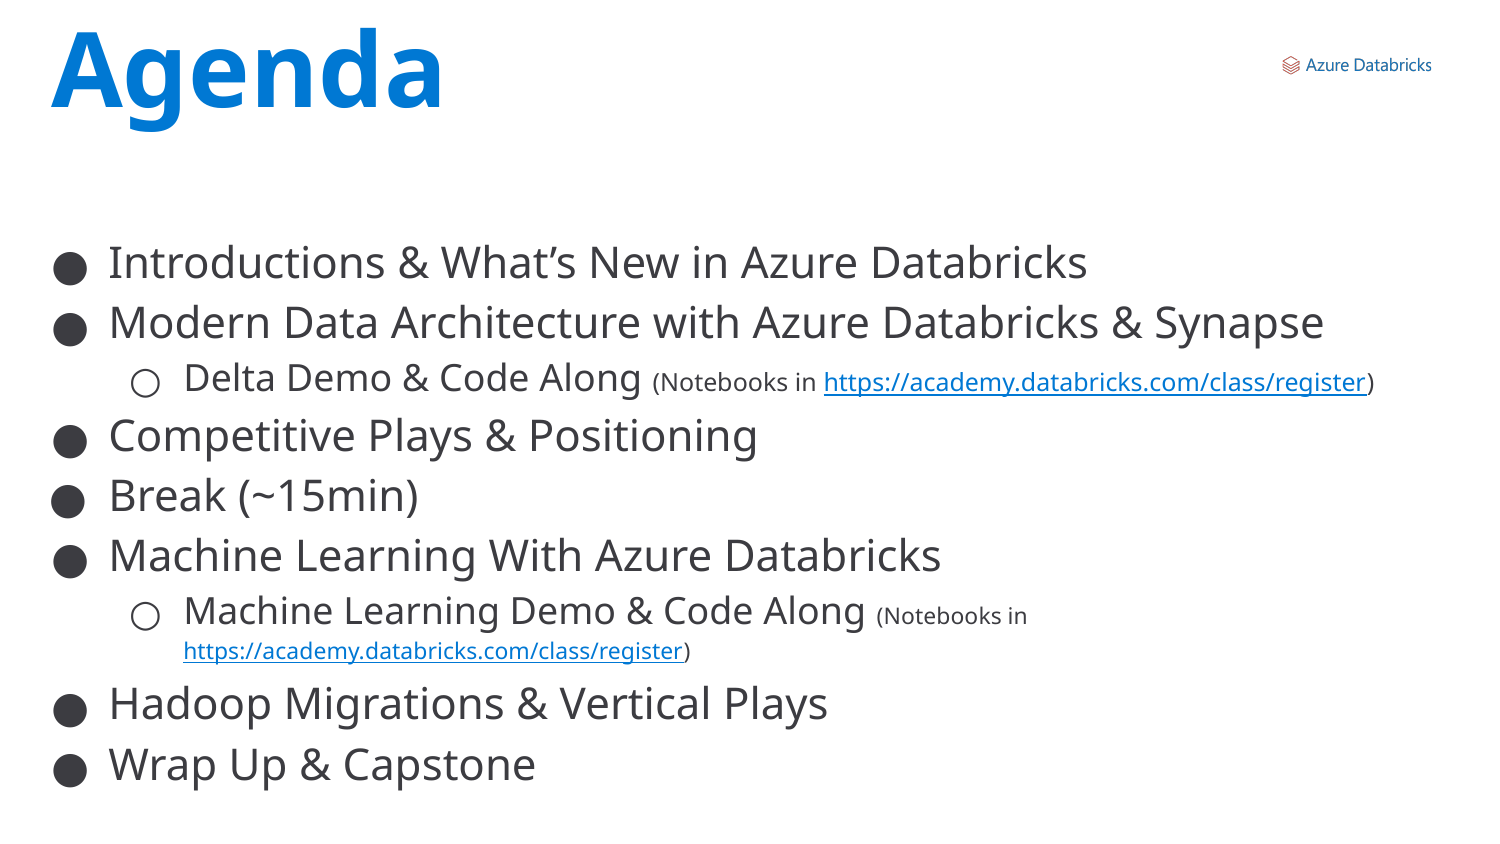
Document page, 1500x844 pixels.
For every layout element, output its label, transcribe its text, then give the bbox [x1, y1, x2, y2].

picture [1268, 48, 1446, 83]
title Agenda [51, 69, 1355, 219]
list Introductions & What’s New in Azure Databricks Modern Data Architecture with Azure Databricks & Synapse Delta Demo & Code Along (Notebooks in https://academy.databricks.com/class/register) Competitive Plays & Positioning Break (~15min) Machine Learning With Azure Databricks Machine Learning Demo & Code Along (Notebooks in https://academy.databricks.com/class/register) Hadoop Migrations & Vertical Plays Wrap Up & Capstone [33, 215, 1484, 730]
